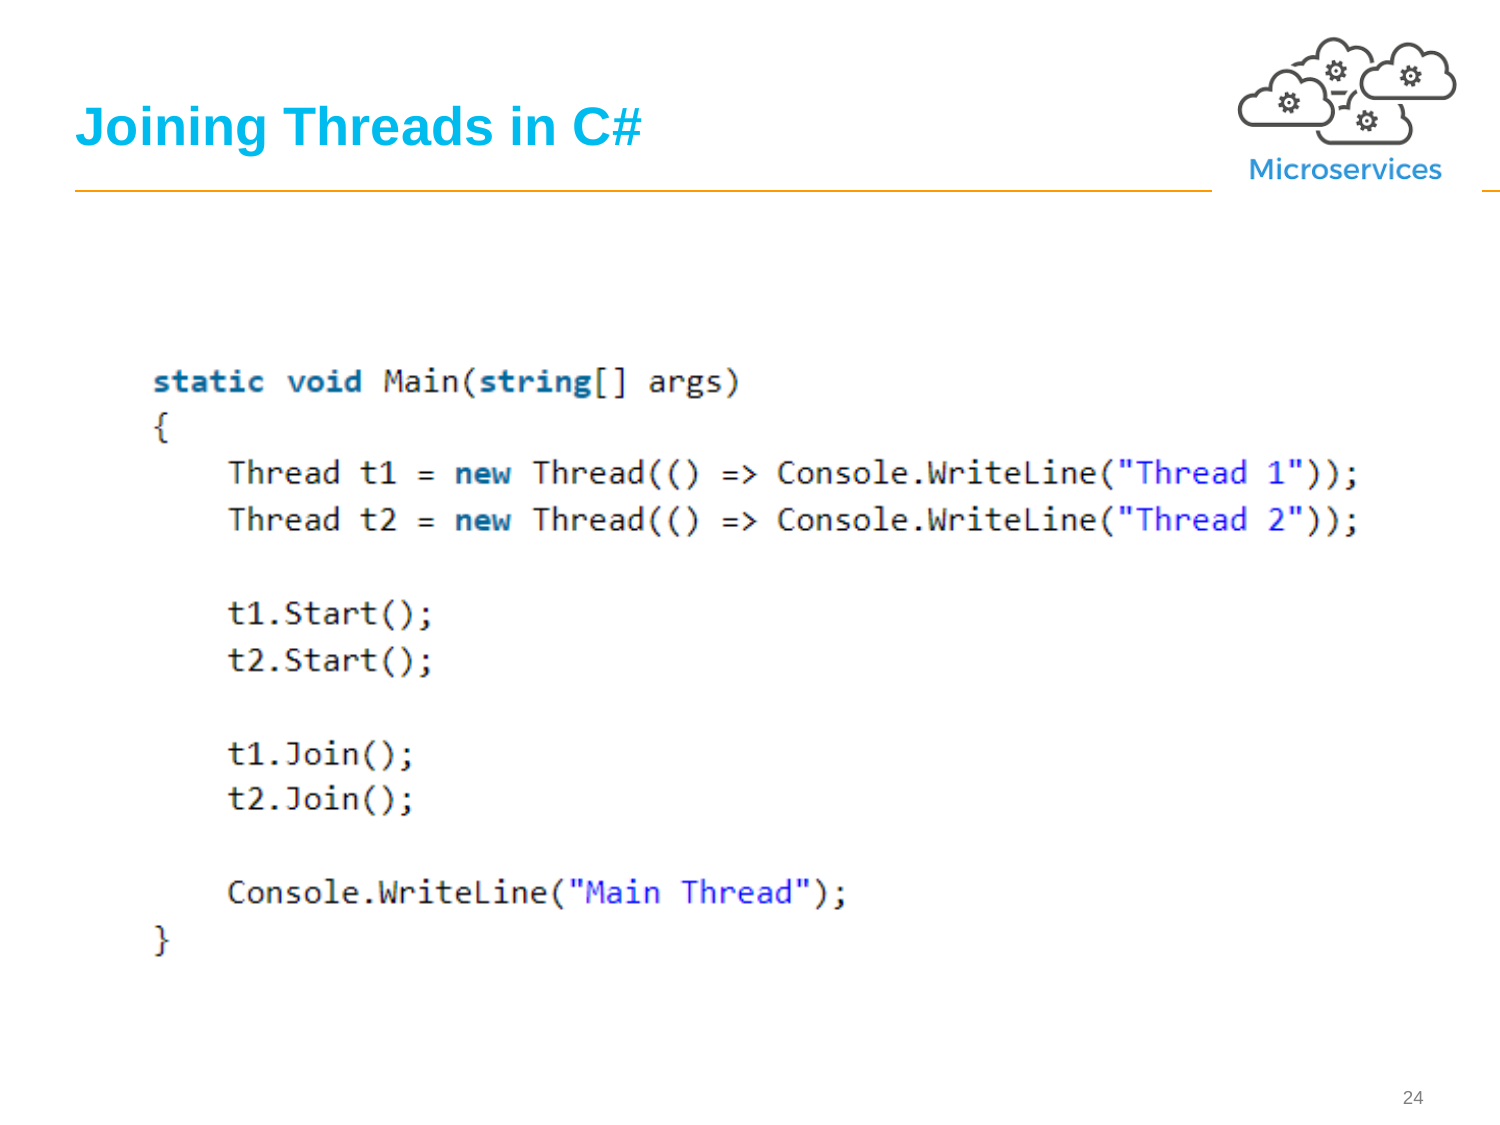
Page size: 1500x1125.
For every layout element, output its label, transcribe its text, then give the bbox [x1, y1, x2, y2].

title Joining Threads in C# [75, 27, 1422, 157]
picture [1212, 1, 1482, 203]
picture [124, 362, 1422, 976]
